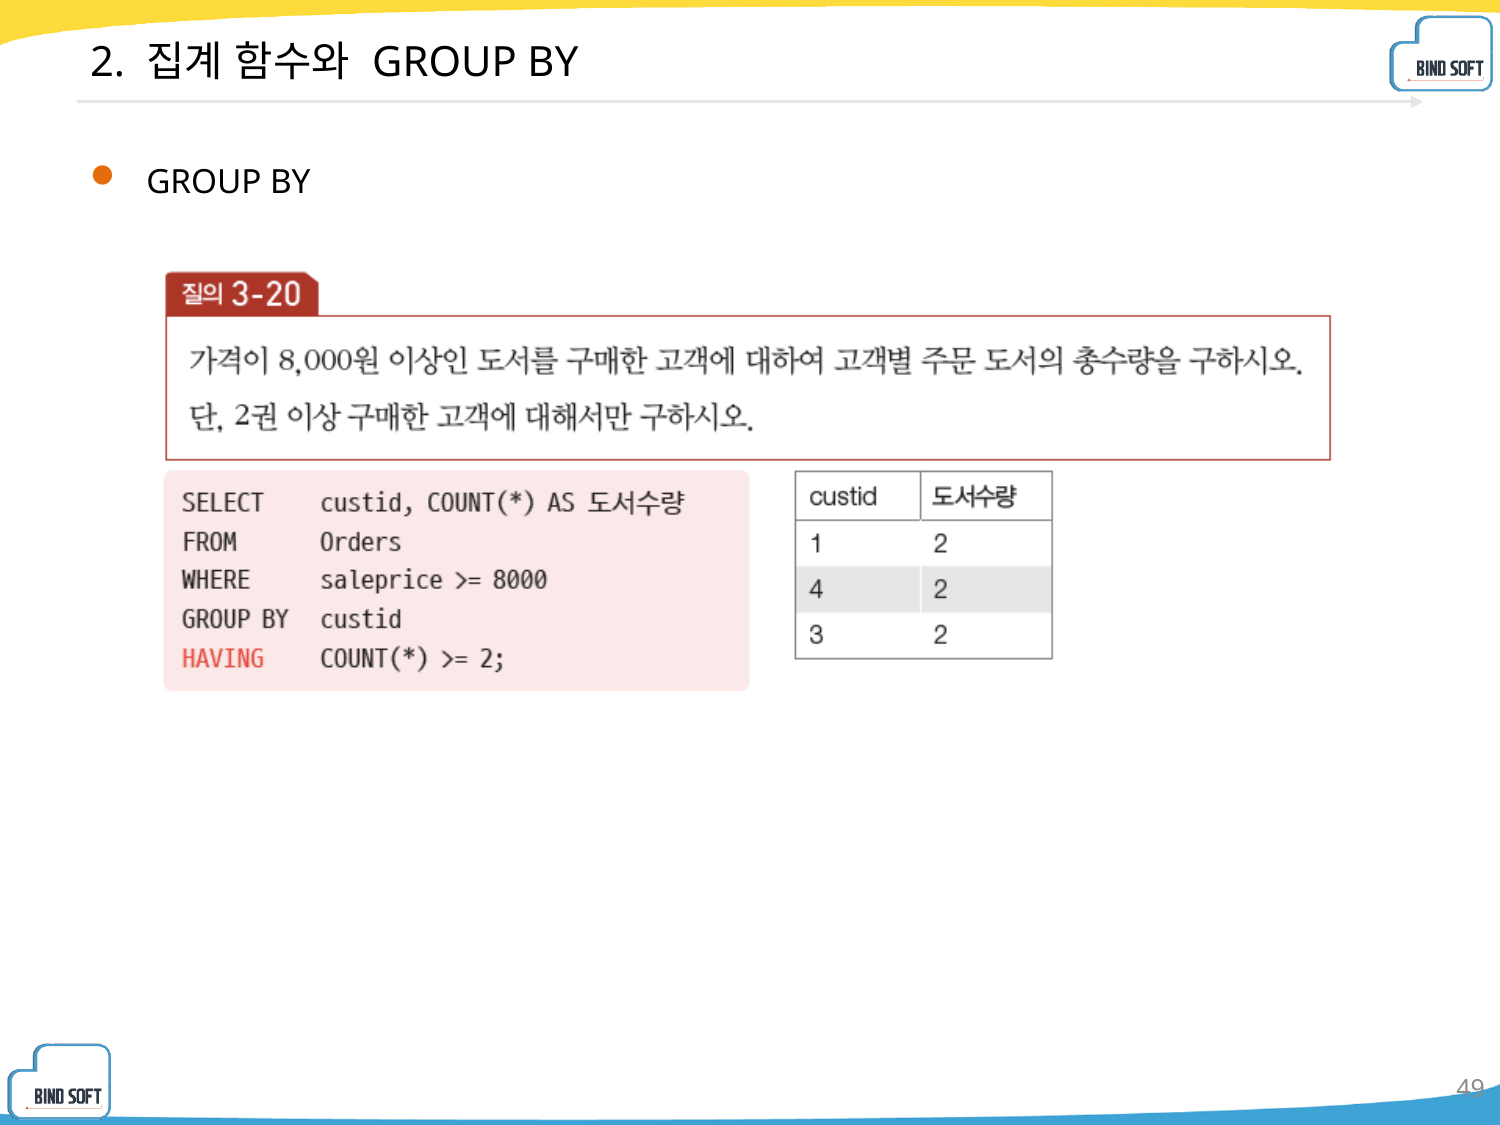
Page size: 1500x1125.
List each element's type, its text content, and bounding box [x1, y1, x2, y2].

picture [161, 266, 1339, 696]
list GROUP BY [75, 152, 1425, 1055]
title 2. 집계 함수와 GROUP BY [75, 11, 1425, 108]
picture [0, 0, 1500, 96]
picture [0, 1003, 1500, 1125]
slide_number 49 [1149, 1068, 1500, 1111]
